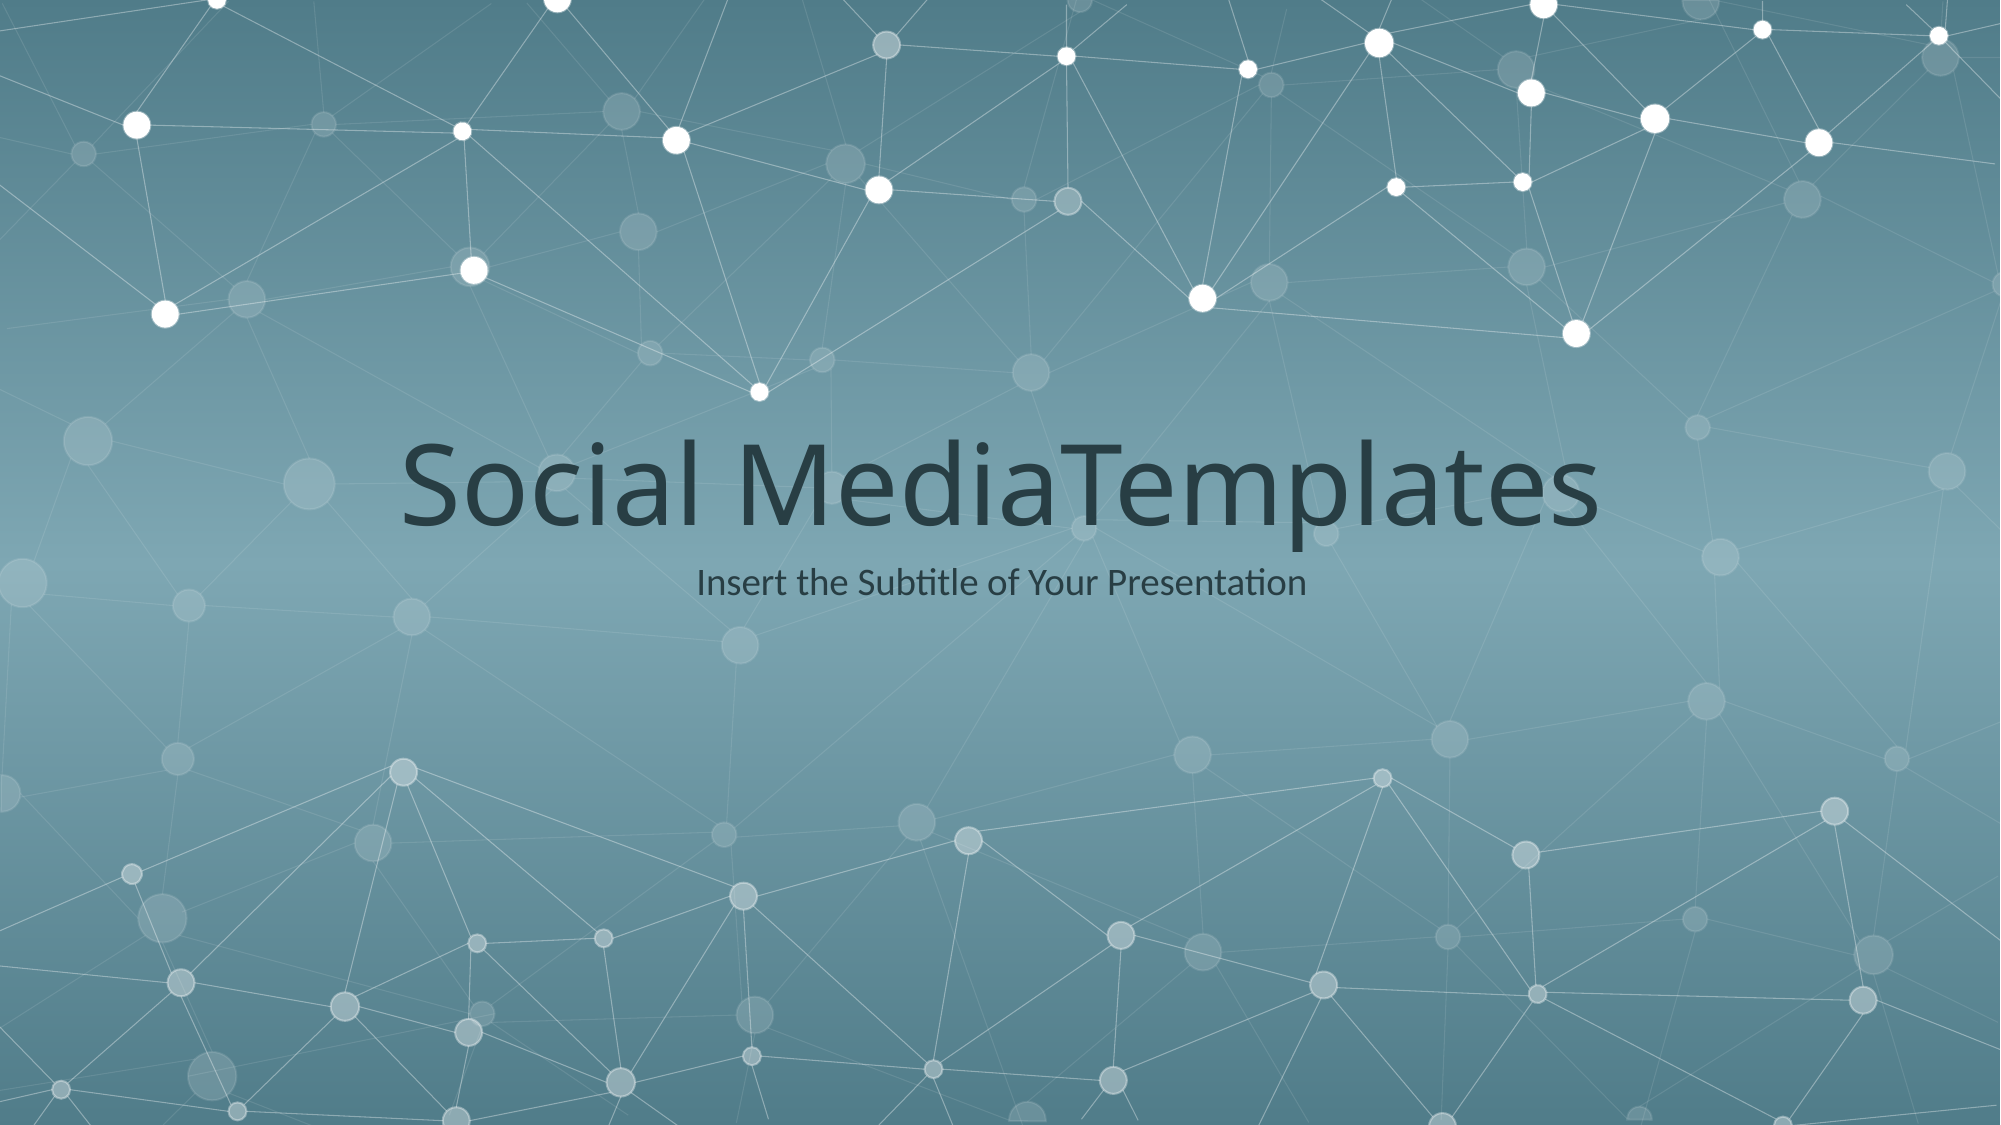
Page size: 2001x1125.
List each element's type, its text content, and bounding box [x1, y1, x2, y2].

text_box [0, 758, 2000, 1125]
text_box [0, 0, 2000, 401]
text_box Social MediaTemplates [0, 405, 2000, 549]
text_box Insert the Subtitle of Your Presentation [0, 549, 2000, 611]
